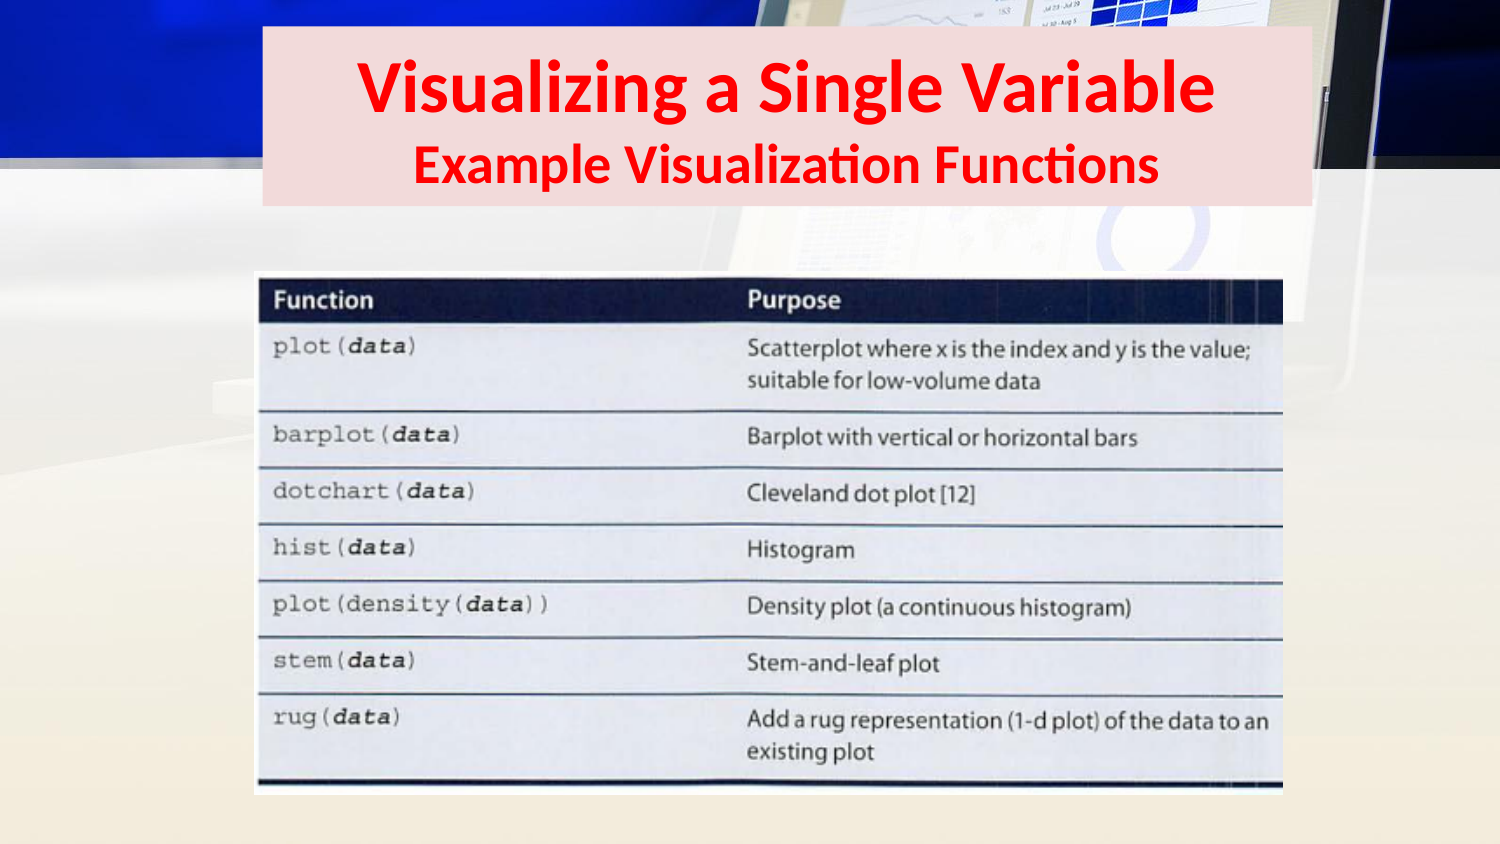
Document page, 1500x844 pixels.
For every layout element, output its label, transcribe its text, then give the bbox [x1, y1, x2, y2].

picture [0, 0, 1500, 844]
title Visualizing a Single Variable Example Visualization Functions [262, 26, 1313, 207]
